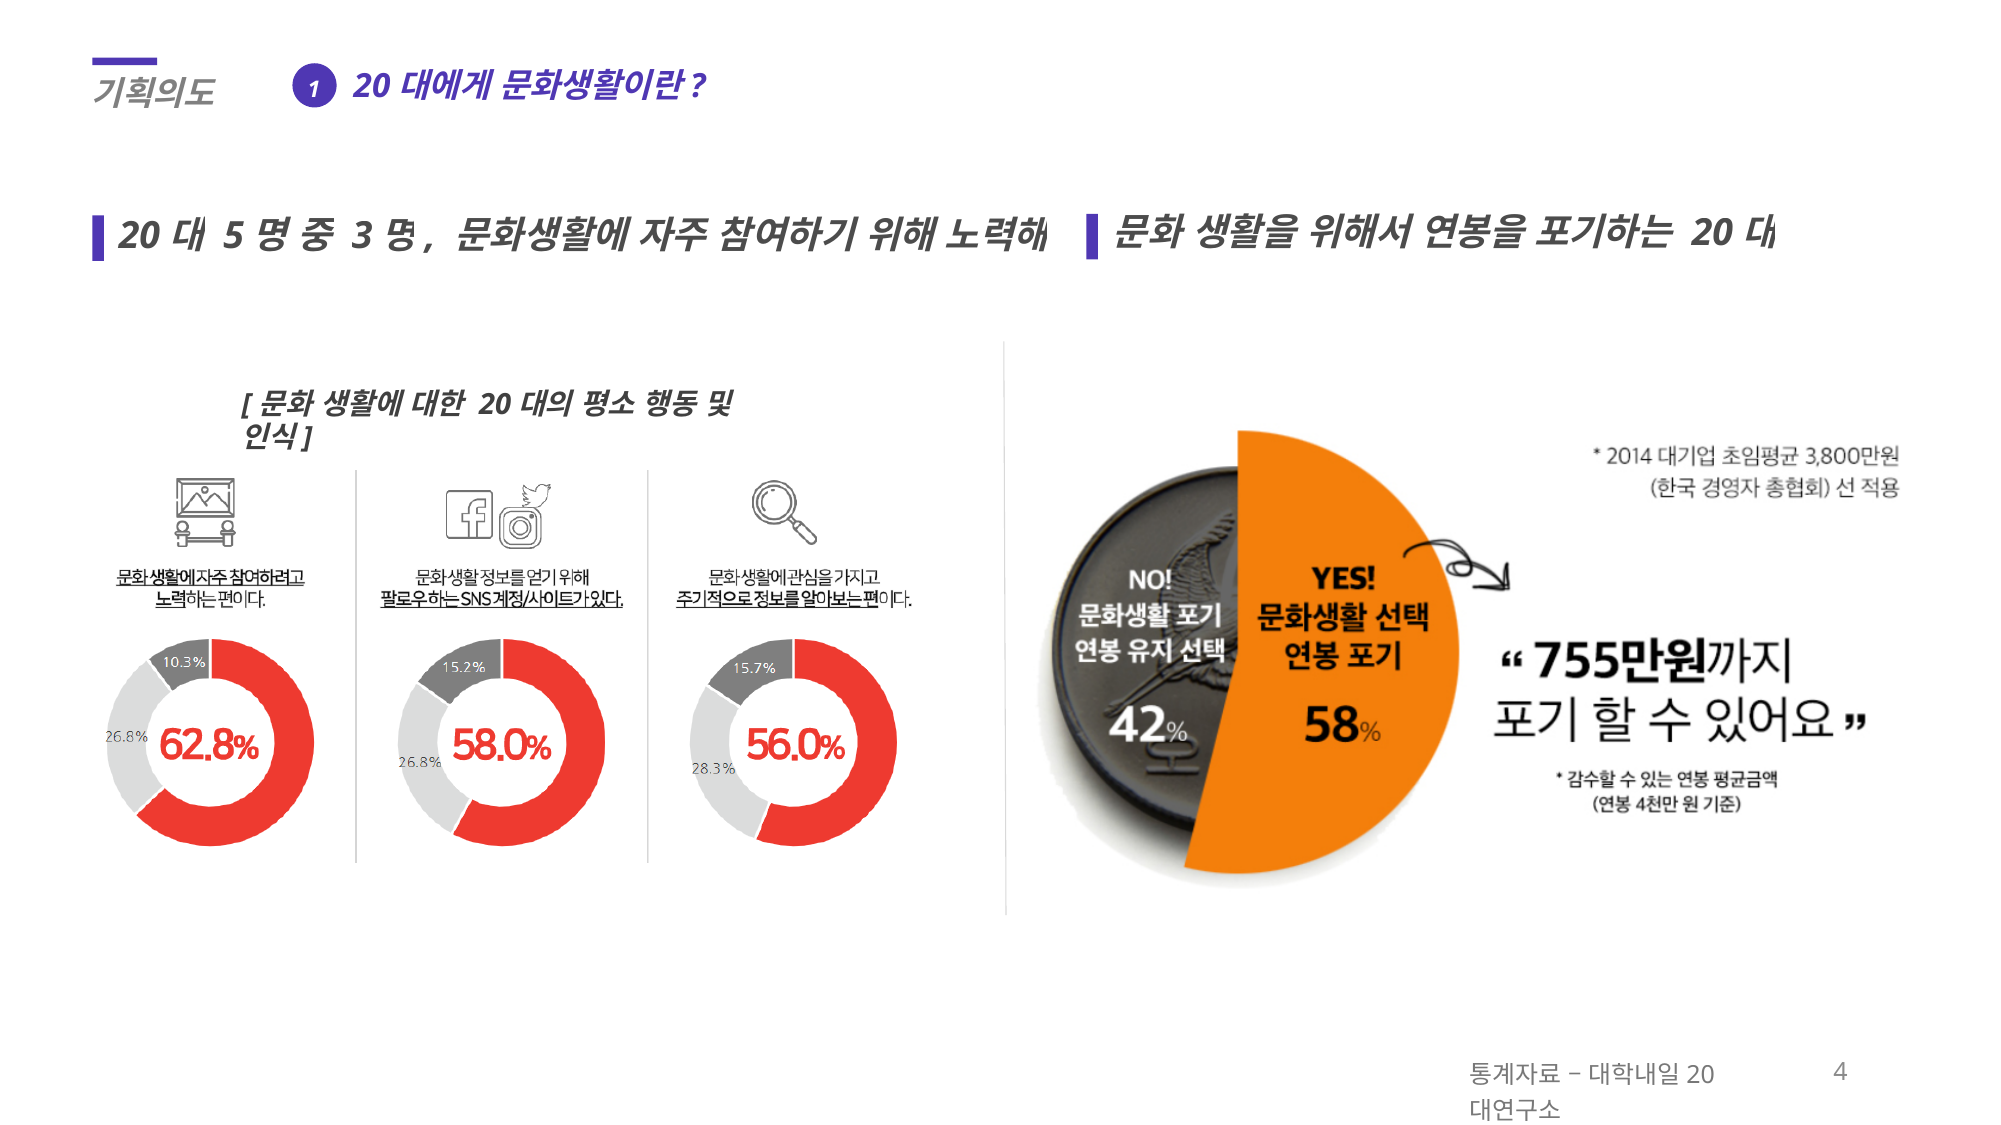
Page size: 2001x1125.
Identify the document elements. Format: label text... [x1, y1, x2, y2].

picture [1019, 379, 1919, 904]
slide_number 4 [1412, 1042, 1863, 1103]
text_box [91, 214, 105, 262]
list 1 [292, 63, 335, 99]
list 문화 생활을 위해서 연봉을 포기하는 20대 [1097, 214, 2000, 274]
list [문화 생활에 대한 20대의 평소 행동 및 인식] [226, 379, 793, 431]
text_box [295, 99, 334, 109]
text_box [1085, 213, 1099, 260]
text_box [91, 57, 158, 66]
list 20대 5명 중 3명, 문화생활에 자주 참여하기 위해 노력해 [103, 216, 1098, 277]
picture [76, 457, 931, 887]
text_box 통계자료 – 대학내일20대연구소 [1469, 1045, 1812, 1125]
list 기획의도 [76, 73, 248, 97]
list 20대에게 문화생활이란? [338, 65, 793, 126]
